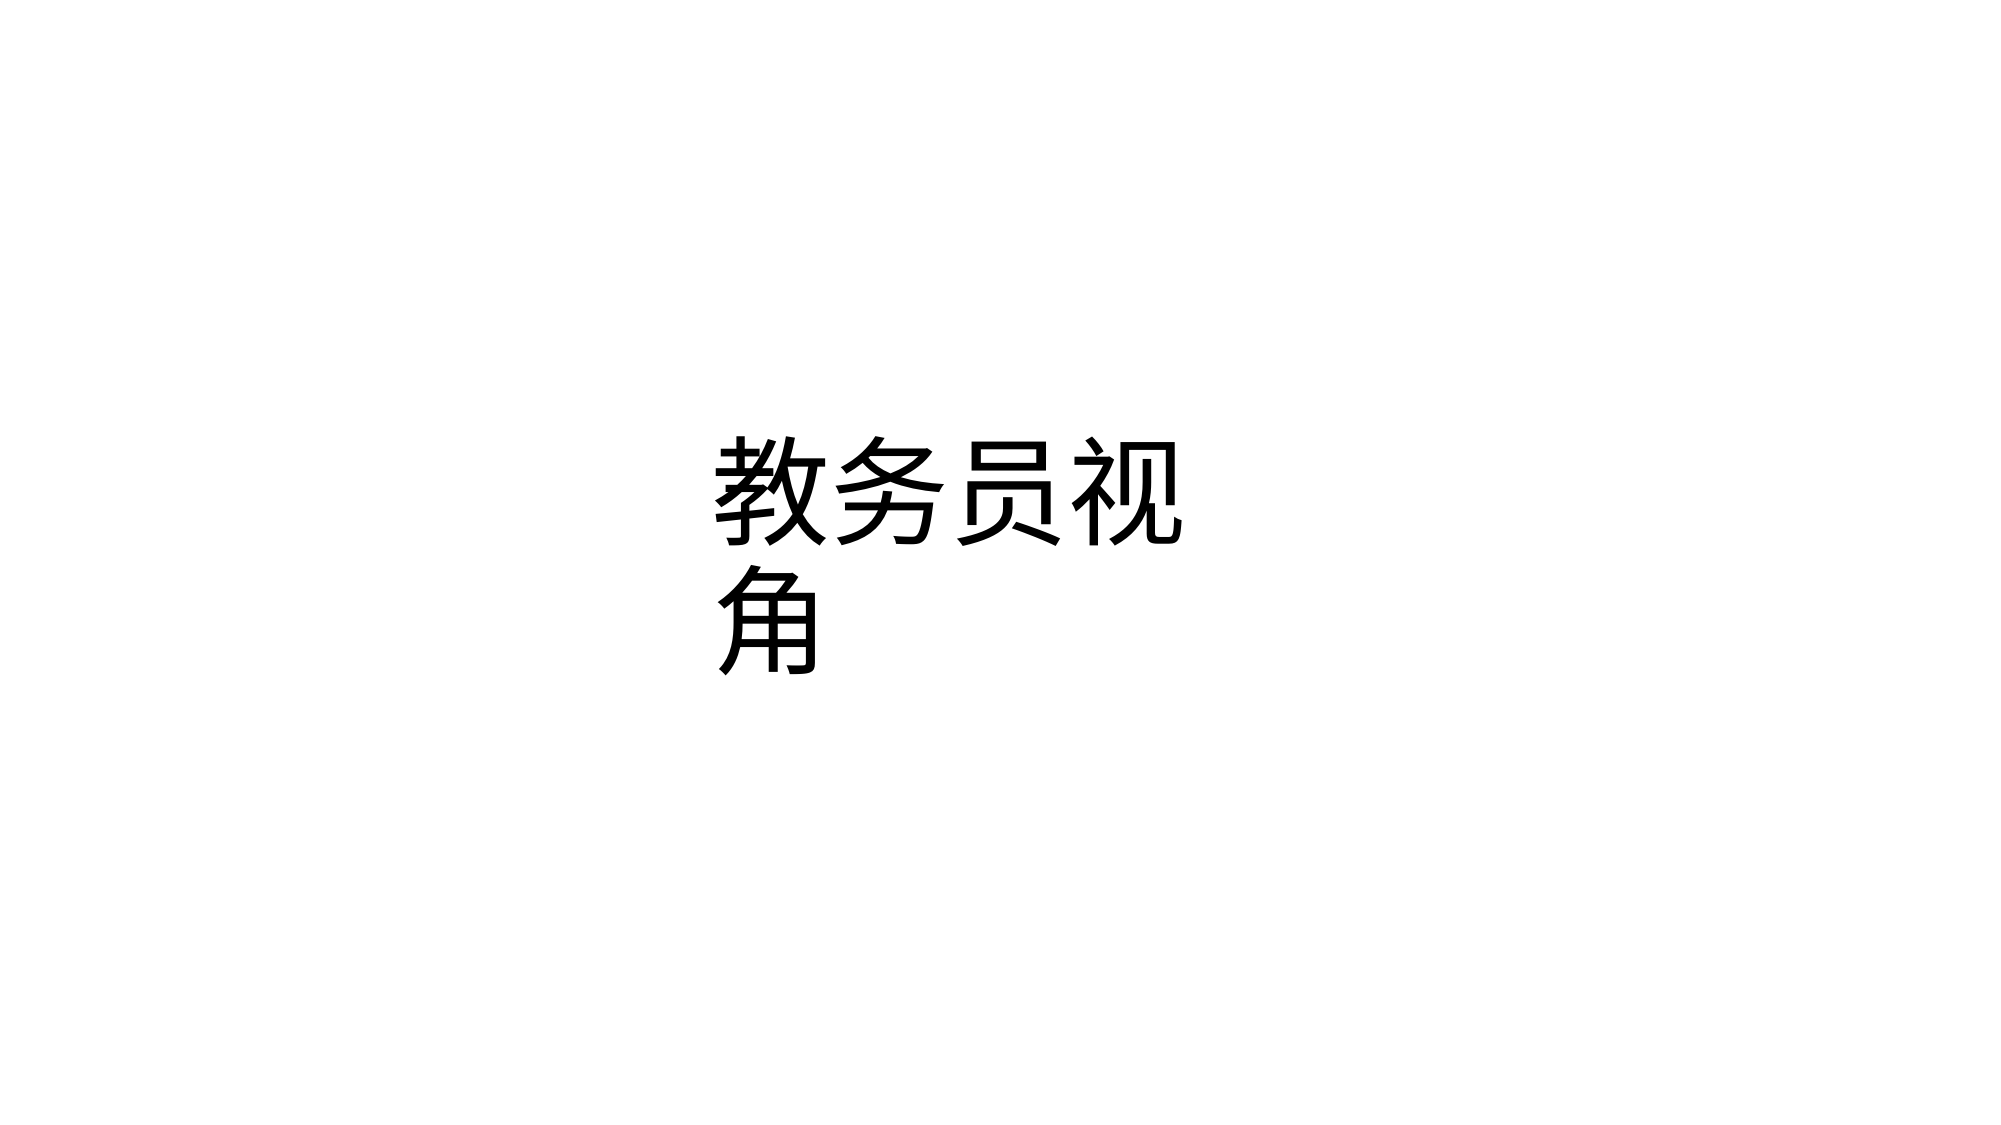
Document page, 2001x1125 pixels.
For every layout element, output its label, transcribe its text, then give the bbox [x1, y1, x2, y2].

title 教务员视角 [696, 426, 1304, 699]
